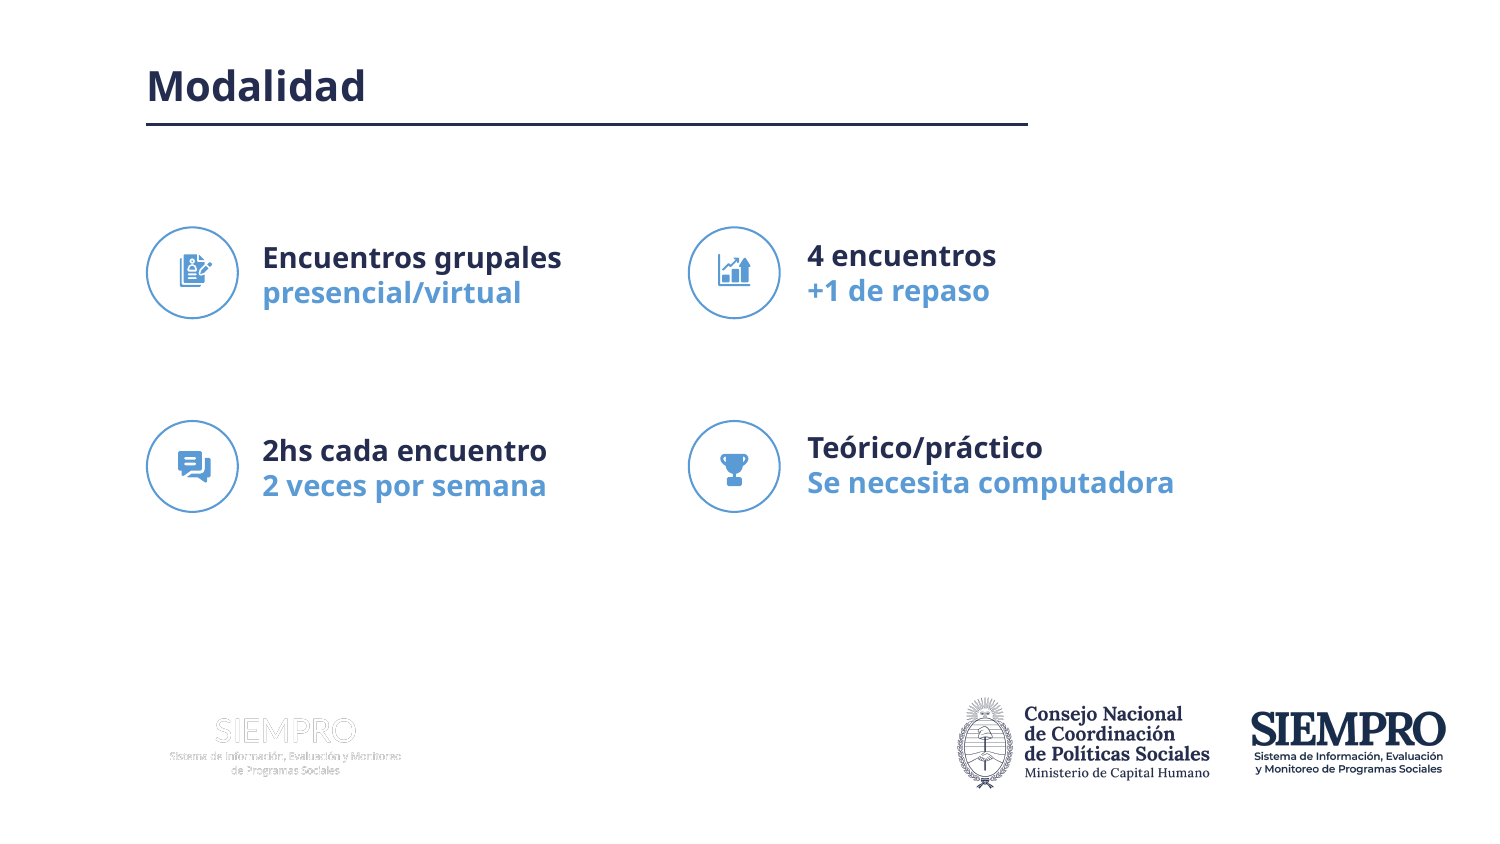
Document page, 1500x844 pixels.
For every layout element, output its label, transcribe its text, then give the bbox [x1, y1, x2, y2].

text_box [688, 421, 780, 512]
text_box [177, 450, 212, 483]
text_box 2hs cada encuentro 2 veces por semana [250, 426, 624, 518]
text_box [146, 421, 238, 512]
text_box 4 encuentros +1 de repaso [796, 232, 1169, 315]
text_box Modalidad [135, 66, 422, 116]
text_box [178, 253, 213, 288]
text_box Encuentros grupales presencial/virtual [250, 234, 624, 325]
picture [903, 642, 1500, 844]
text_box [720, 453, 749, 487]
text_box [717, 252, 752, 287]
text_box [688, 227, 780, 319]
text_box Teórico/práctico Se necesita computadora [796, 424, 1218, 516]
picture [146, 705, 426, 790]
text_box [146, 227, 238, 319]
